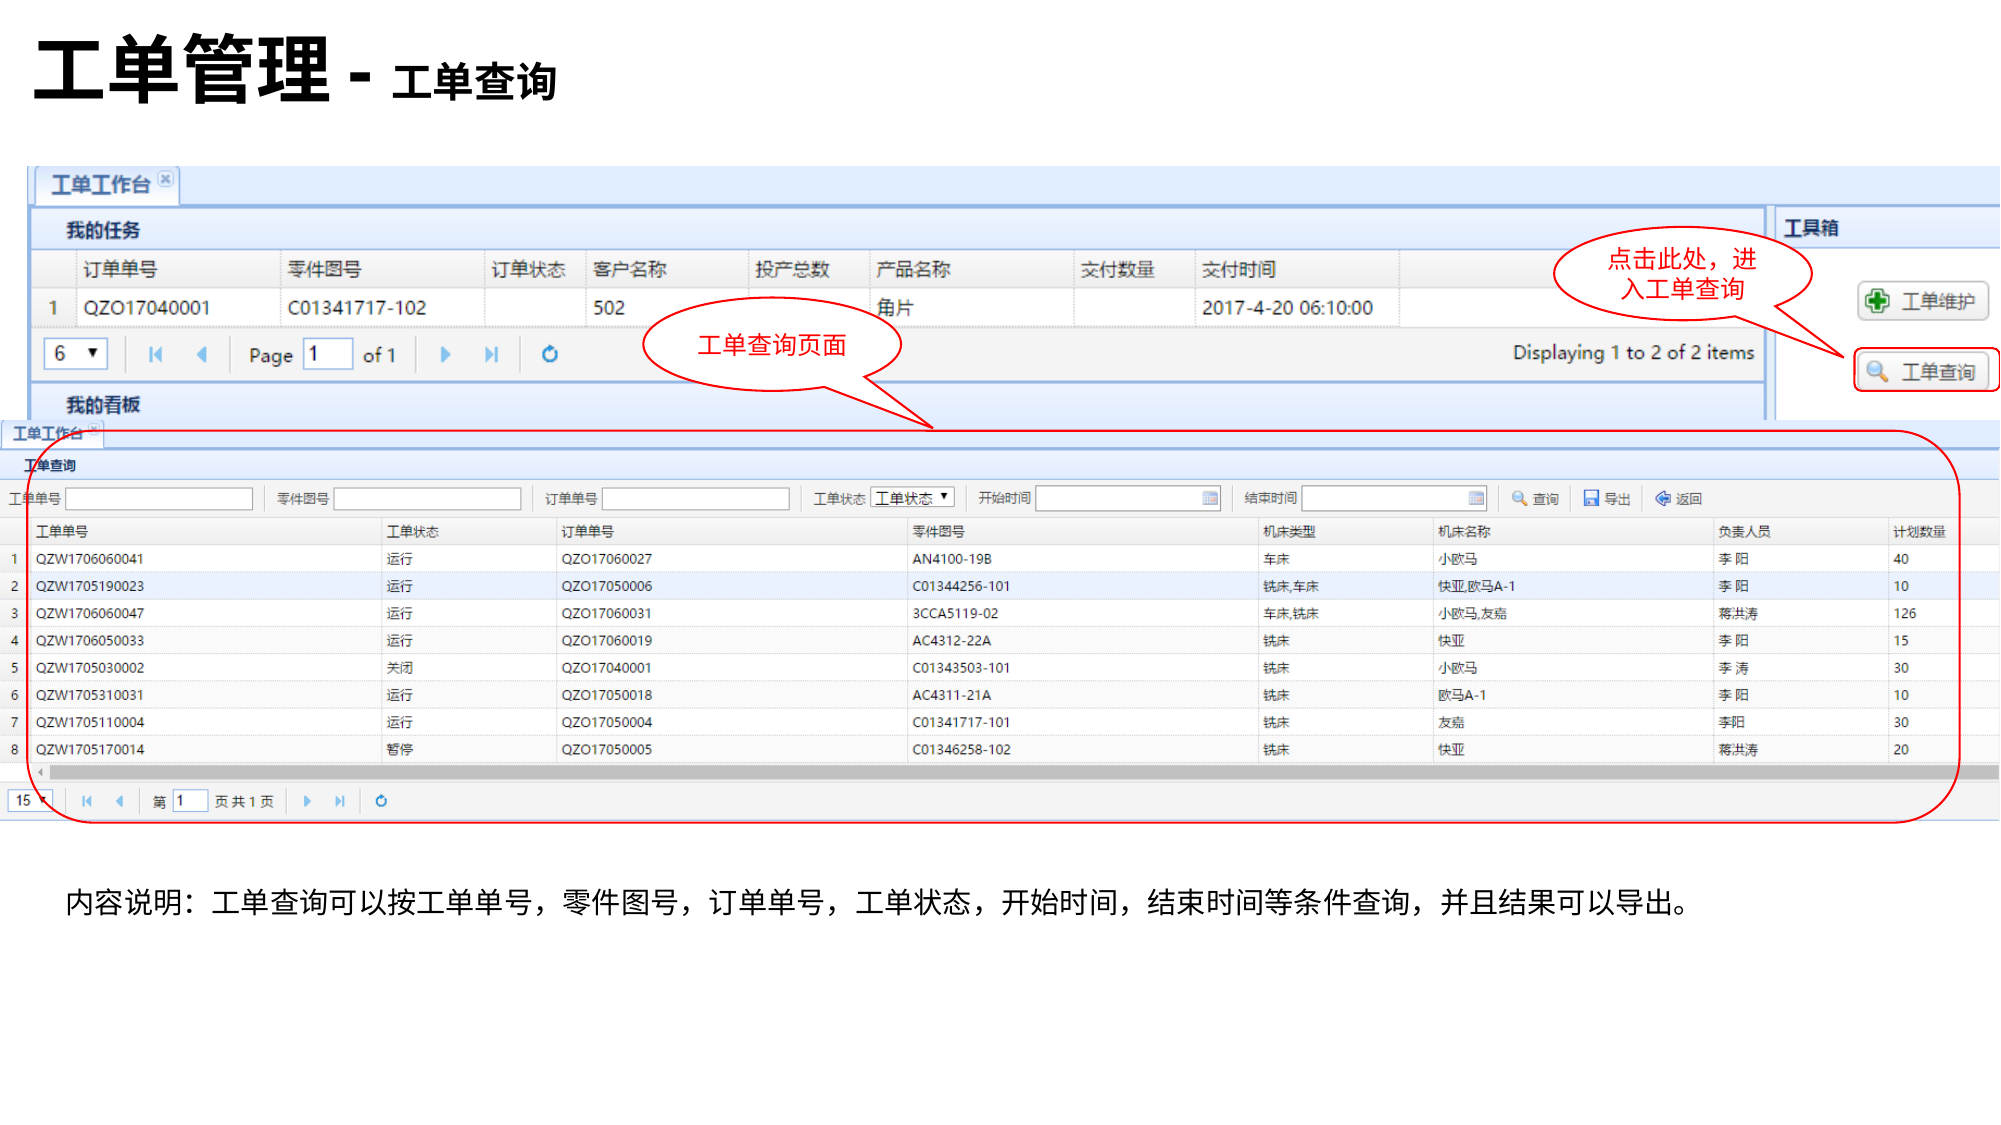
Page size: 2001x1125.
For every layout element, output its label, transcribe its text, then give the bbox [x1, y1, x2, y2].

text_box 内容说明：工单查询可以按工单单号，零件图号，订单单号，工单状态，开始时间，结束时间等条件查询，并且结果可以导出。 [50, 877, 1719, 962]
picture [0, 166, 2000, 823]
text_box 工单管理-工单查询 [16, 15, 573, 121]
